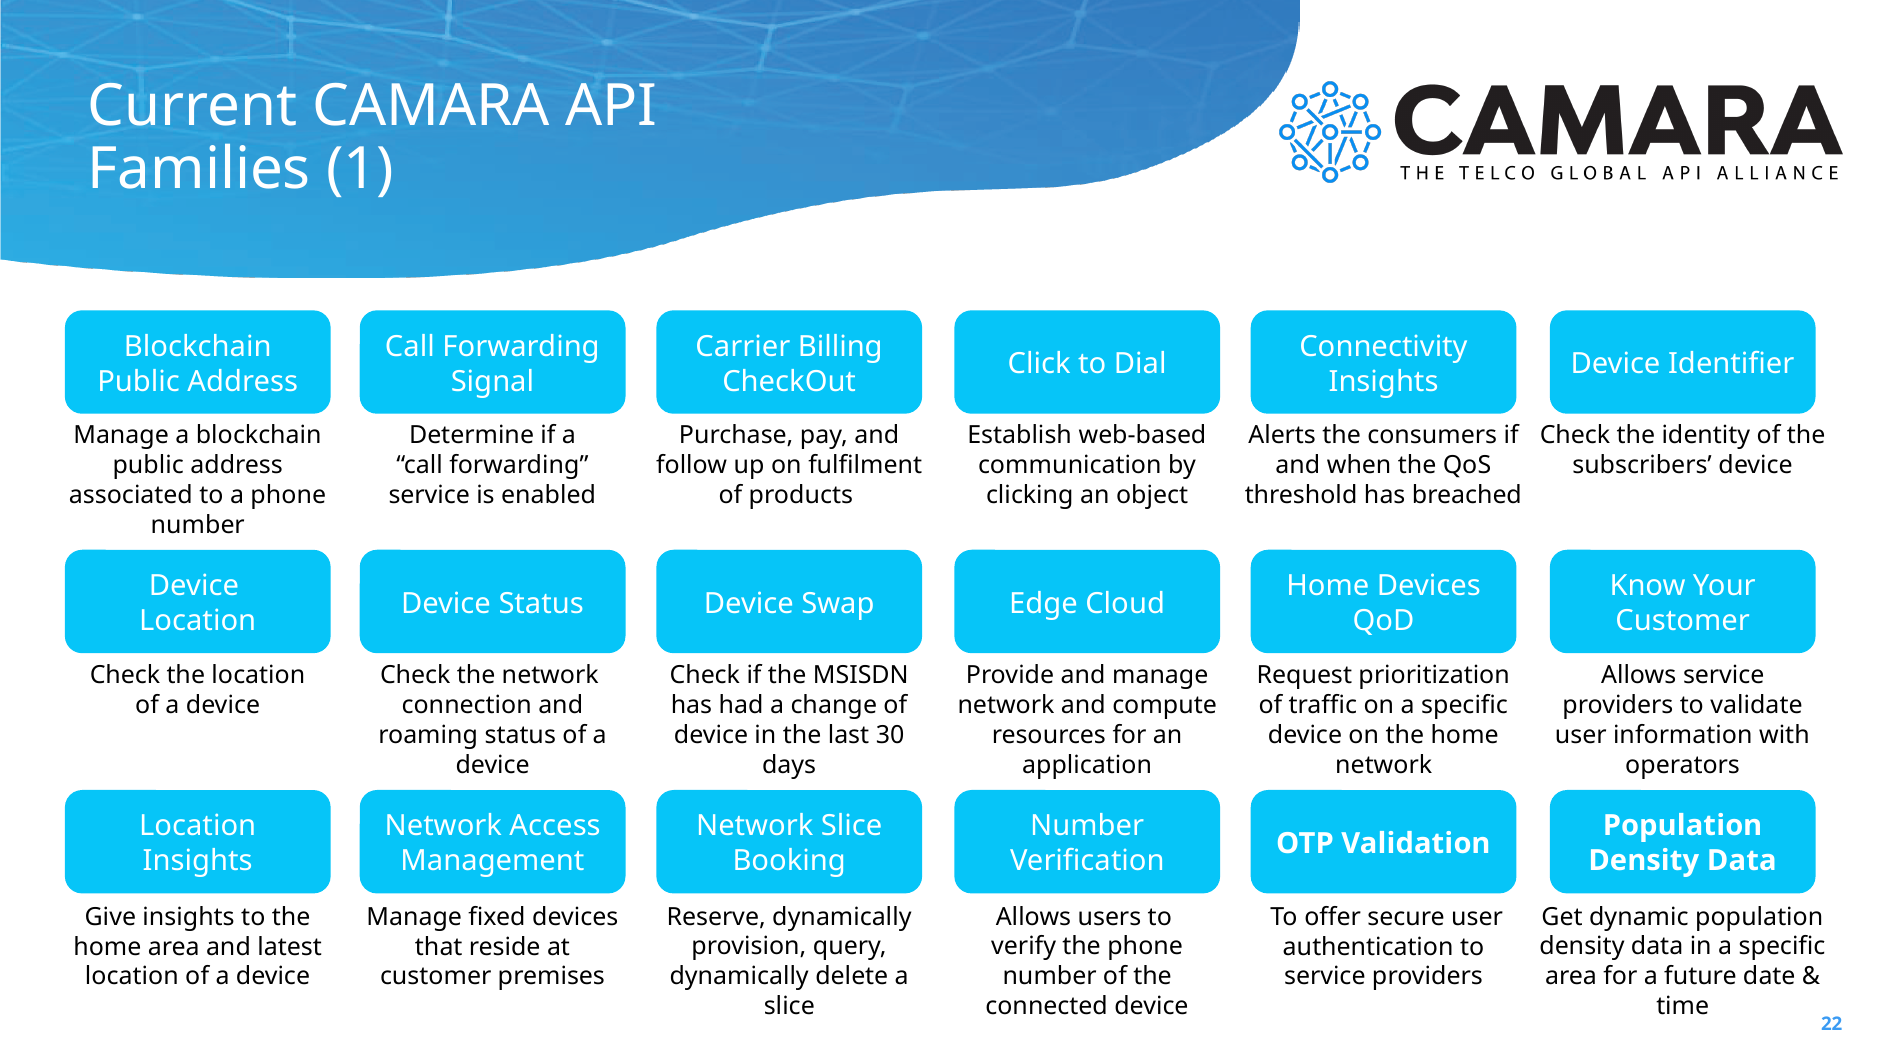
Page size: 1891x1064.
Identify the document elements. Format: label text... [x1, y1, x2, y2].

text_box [1516, 310, 1849, 1030]
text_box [25, 301, 371, 1030]
title Current CAMARA API Families (1) [72, 67, 1869, 197]
picture [0, 0, 1300, 278]
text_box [953, 310, 1254, 1030]
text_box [627, 310, 951, 1030]
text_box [375, 310, 640, 1000]
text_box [1219, 310, 1514, 1000]
